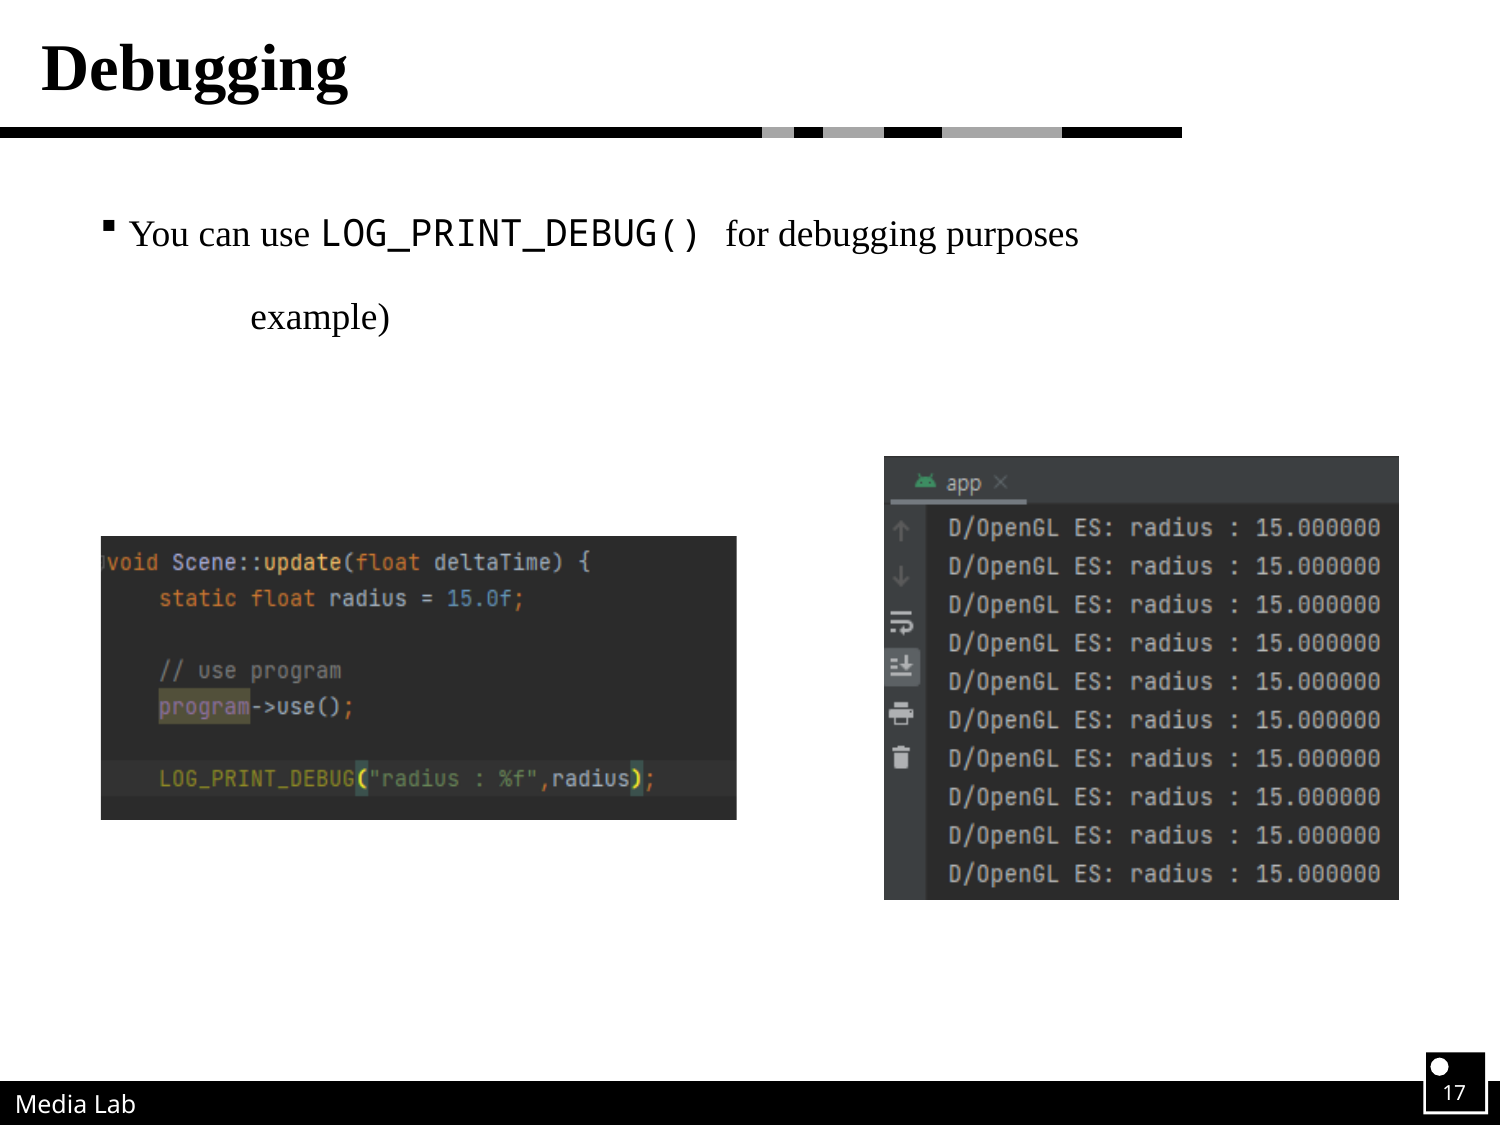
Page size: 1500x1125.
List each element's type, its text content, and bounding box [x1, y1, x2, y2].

picture [884, 456, 1399, 900]
title Debugging [26, 25, 1321, 122]
picture [100, 536, 737, 820]
list You can use LOG_PRINT_DEBUG() for debugging purposes example) [85, 178, 1415, 1006]
slide_number 17 [1423, 1063, 1486, 1124]
